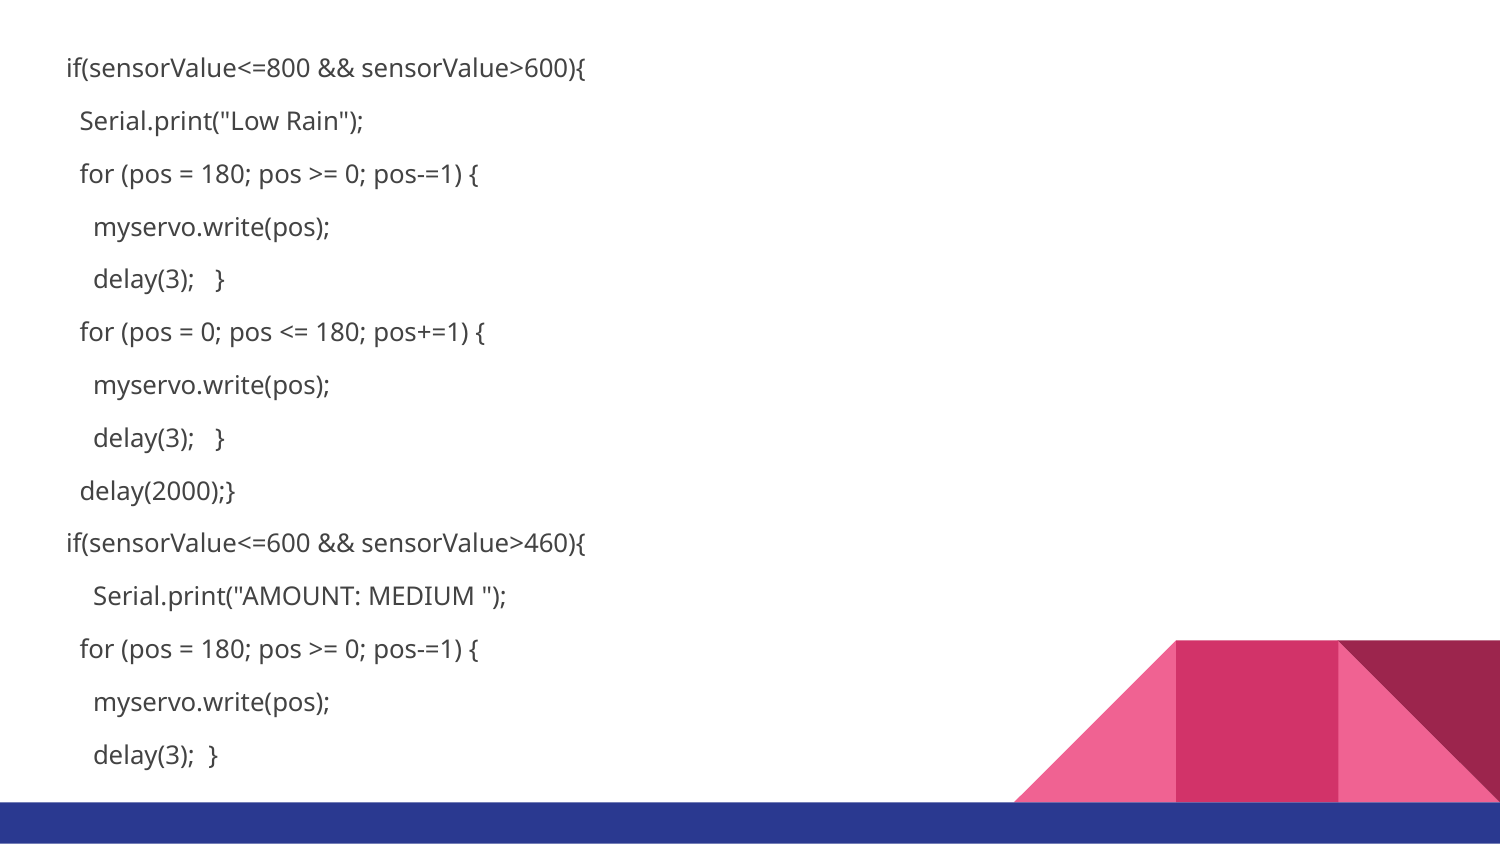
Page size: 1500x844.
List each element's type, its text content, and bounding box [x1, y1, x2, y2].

list if(sensorValue<=800 && sensorValue>600){ Serial.print("Low Rain"); for (pos = 180; pos >= 0; pos-=1) { myservo.write(pos); delay(3); } for (pos = 0; pos <= 180; pos+=1) { myservo.write(pos); delay(3); } delay(2000);} if(sensorValue<=600 && sensorValue>460){ Serial.print("AMOUNT: MEDIUM "); for (pos = 180; pos >= 0; pos-=1) { myservo.write(pos); delay(3); } [51, 32, 1449, 793]
